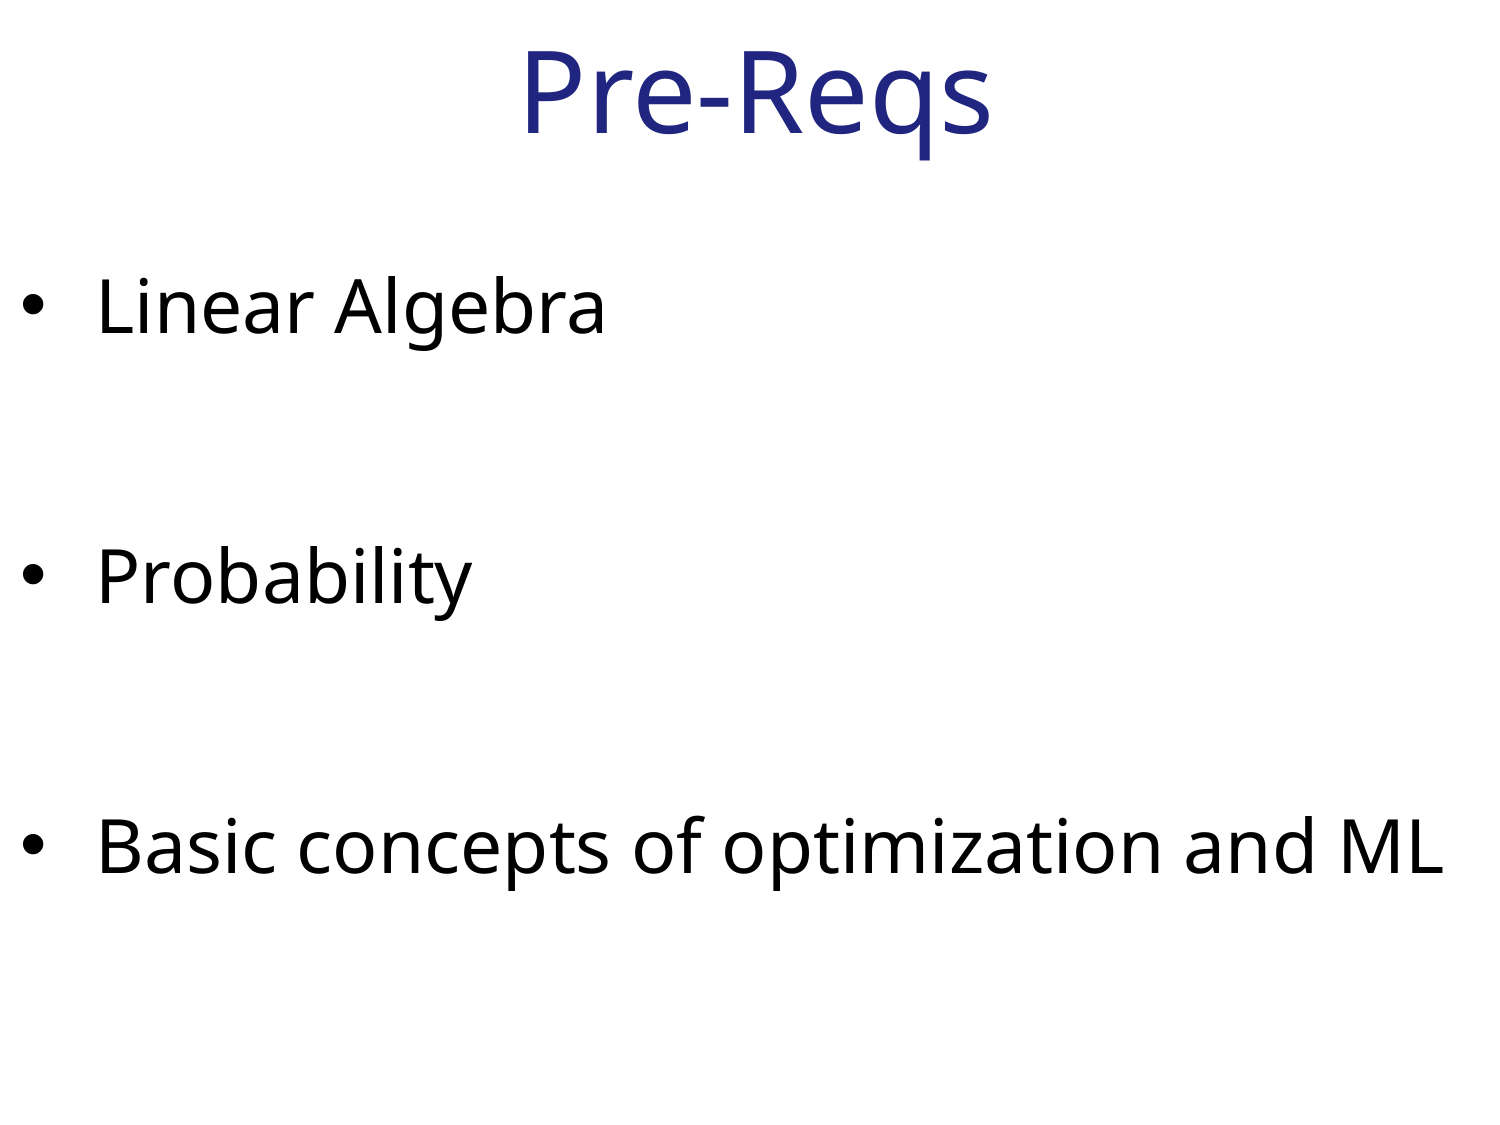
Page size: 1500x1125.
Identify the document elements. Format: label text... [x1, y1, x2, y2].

title Pre-Reqs [6, 0, 1500, 160]
text_box Linear Algebra Probability Basic concepts of optimization and ML [5, 160, 1500, 986]
